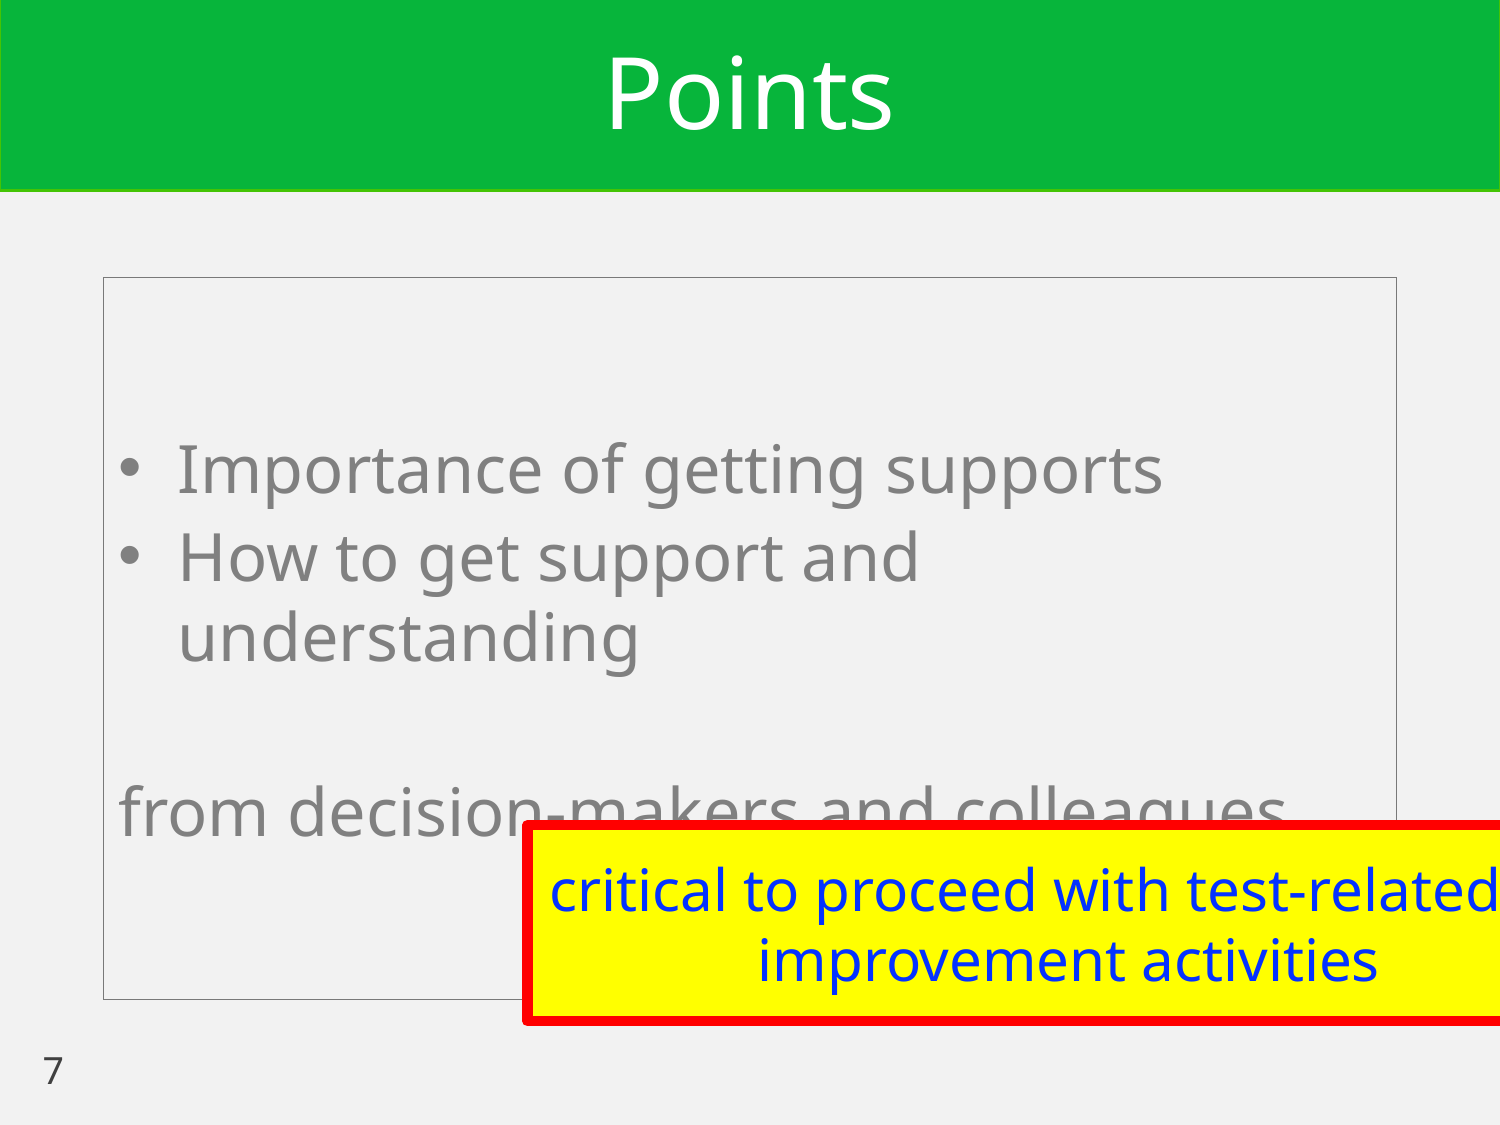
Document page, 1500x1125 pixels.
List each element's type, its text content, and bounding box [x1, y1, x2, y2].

list Importance of getting supports How to get support and understanding from decision-makers and colleagues [103, 277, 1397, 1000]
title Points [0, 53, 1500, 140]
slide_number 7 [27, 1042, 146, 1102]
text_box critical to proceed with test-related improvement activities [527, 825, 1500, 1022]
